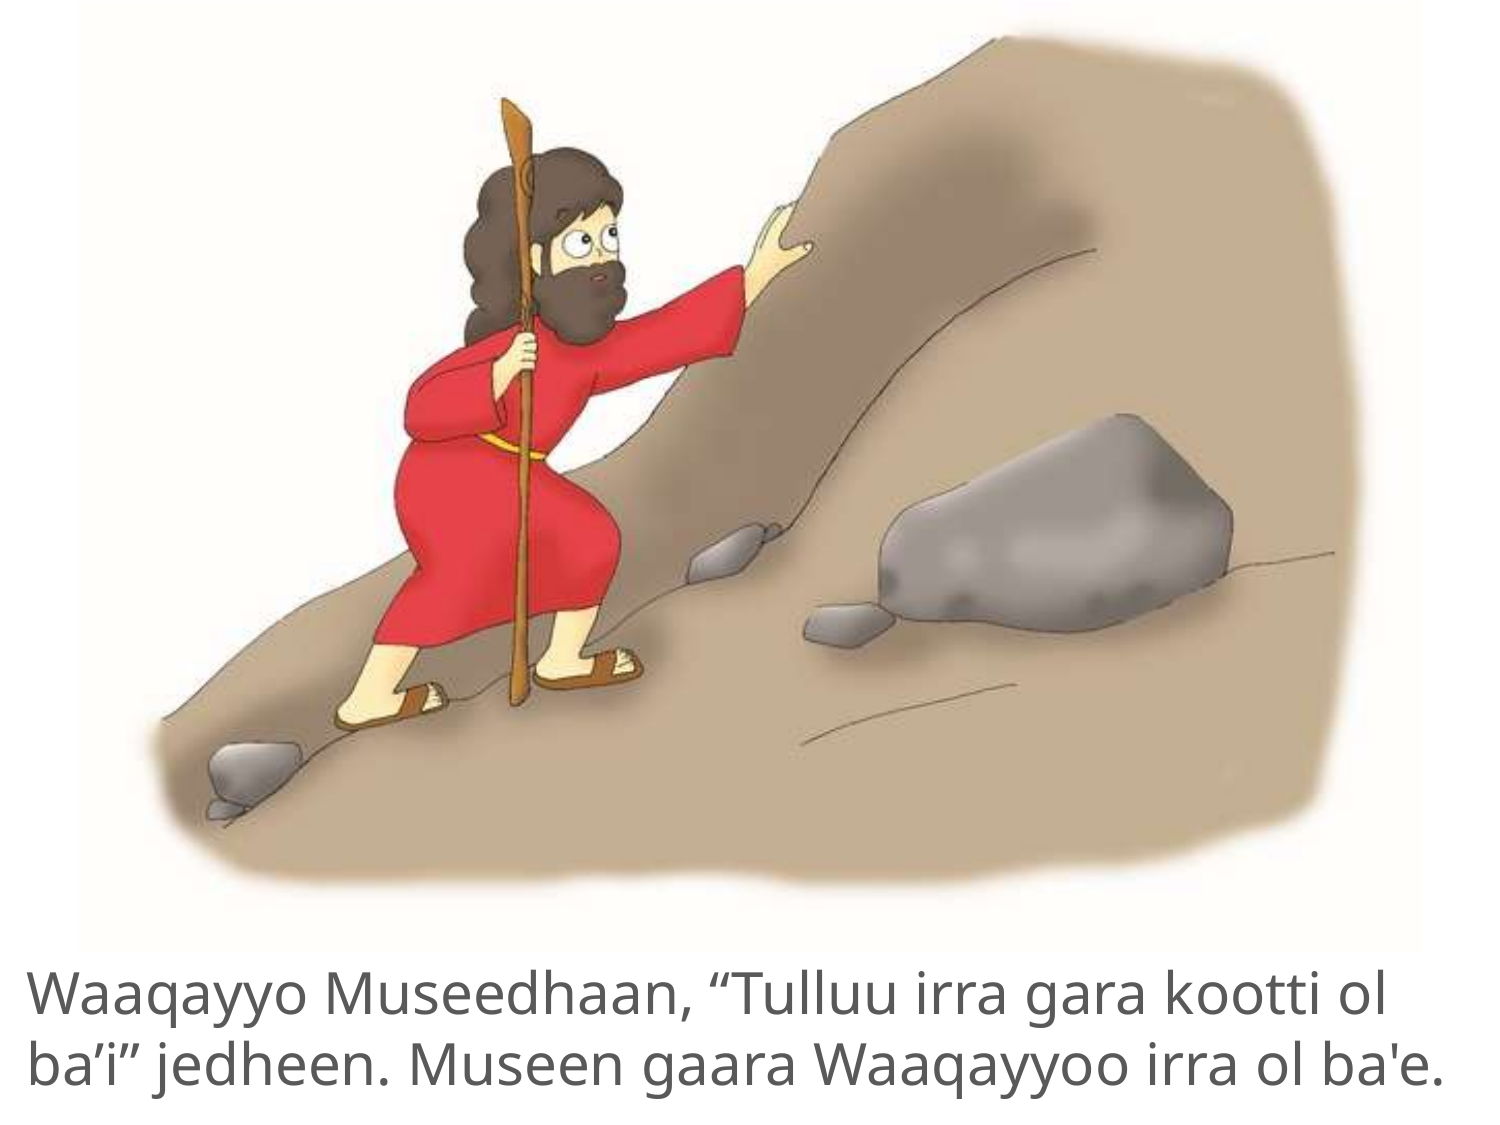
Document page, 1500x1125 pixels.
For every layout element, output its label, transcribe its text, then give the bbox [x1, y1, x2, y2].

picture [78, 0, 1422, 953]
text_box Waaqayyo Museedhaan, “Tulluu irra gara kootti ol ba’i” jedheen. Museen gaara Waaqayyoo irra ol ba'e. [11, 949, 1483, 1104]
